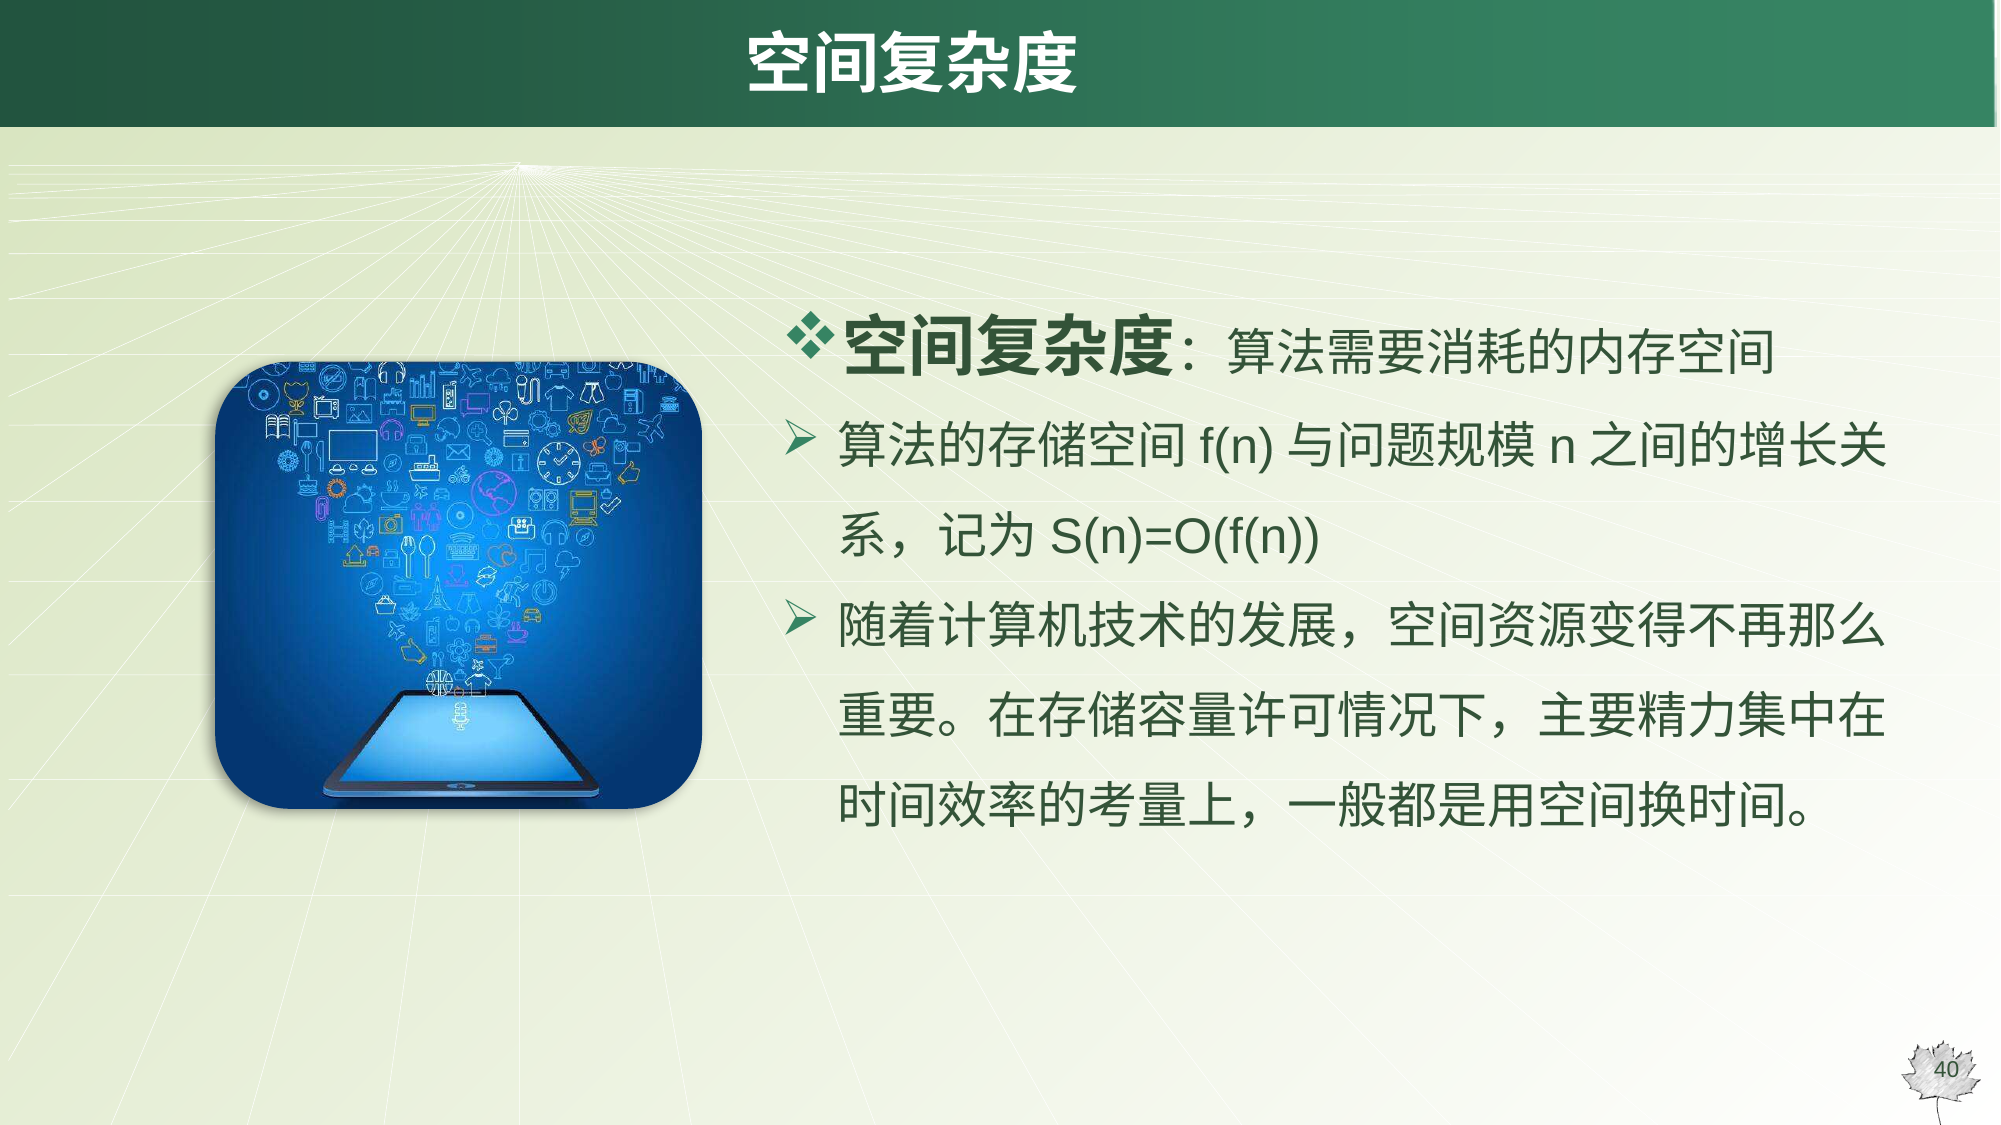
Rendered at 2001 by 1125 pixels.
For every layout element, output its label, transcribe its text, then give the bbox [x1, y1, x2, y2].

picture [0, 0, 1997, 127]
slide_number 40 [1507, 1046, 1975, 1100]
title 空间复杂度 [244, 14, 1582, 107]
list 空间复杂度：算法需要消耗的内存空间 算法的存储空间f(n)与问题规模n之间的增长关系，记为S(n)=O(f(n)) 随着计算机技术的发展，空间资源变得不再那么重要。在存储容量许可情况下，主要精力集中在时间效率的考量上，一般都是用空间换时间。 [766, 256, 1910, 915]
picture [215, 361, 703, 809]
picture [1901, 1040, 1981, 1125]
